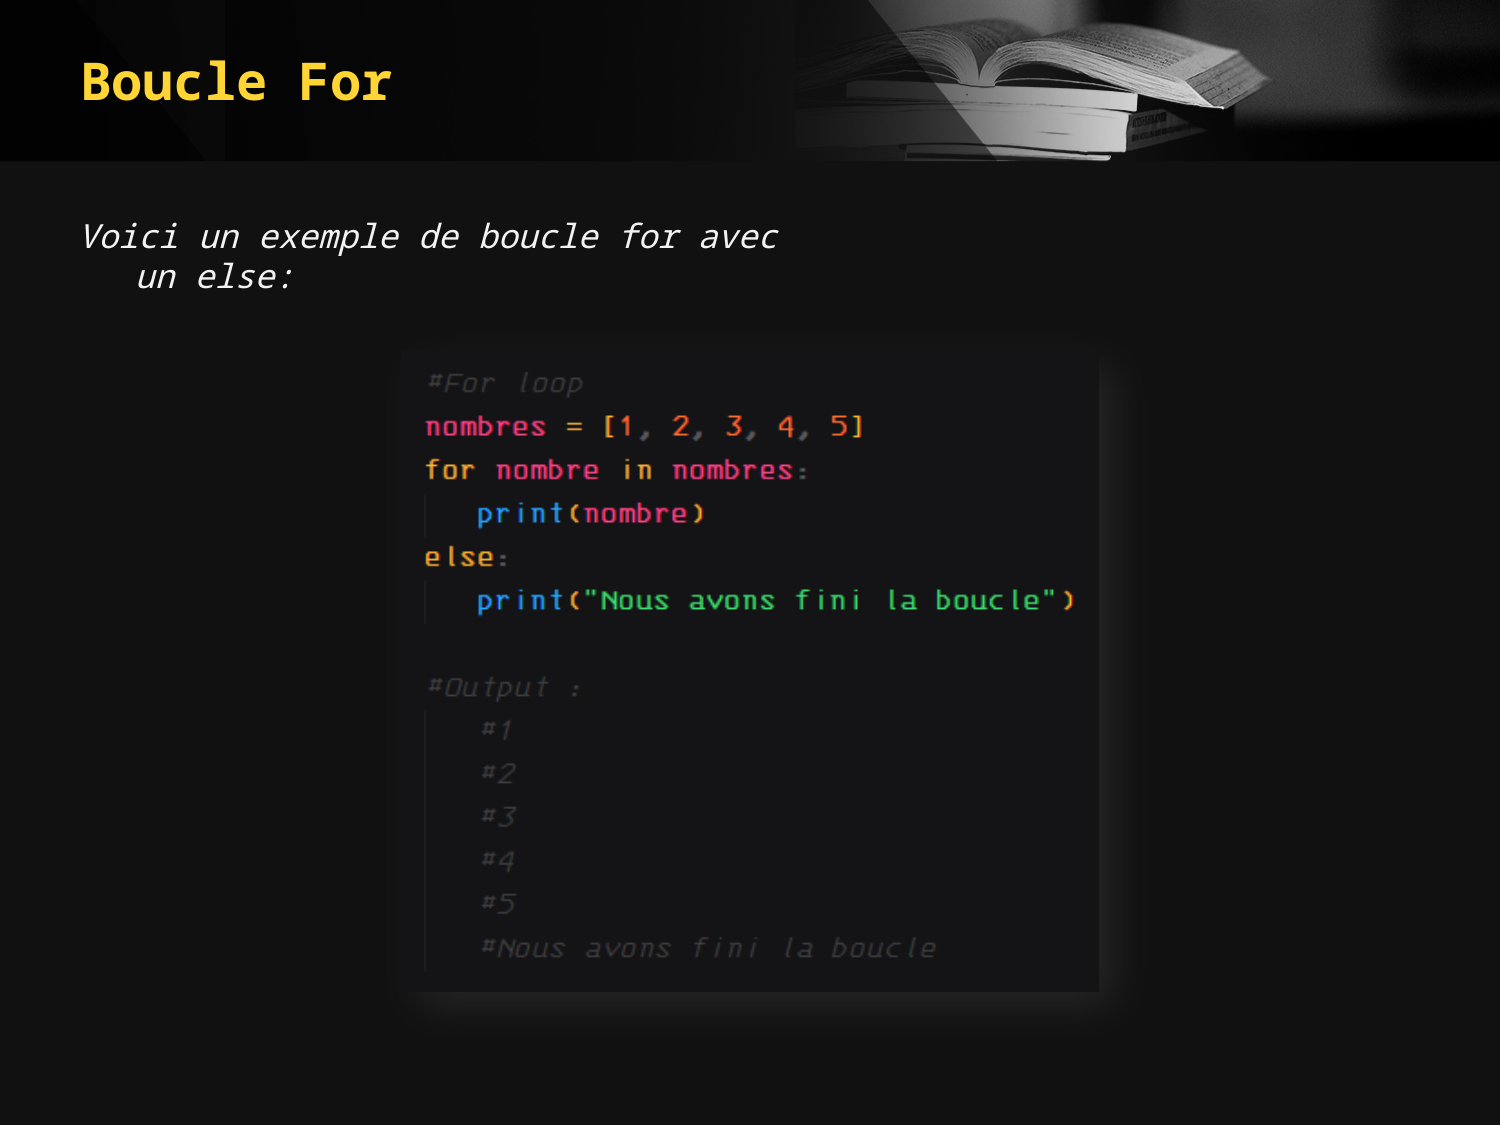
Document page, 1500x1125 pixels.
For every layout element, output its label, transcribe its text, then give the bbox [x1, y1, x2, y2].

picture [0, 0, 1500, 1125]
list Voici un exemple de boucle for avec un else: [63, 208, 809, 268]
title Boucle For [64, 14, 1376, 145]
